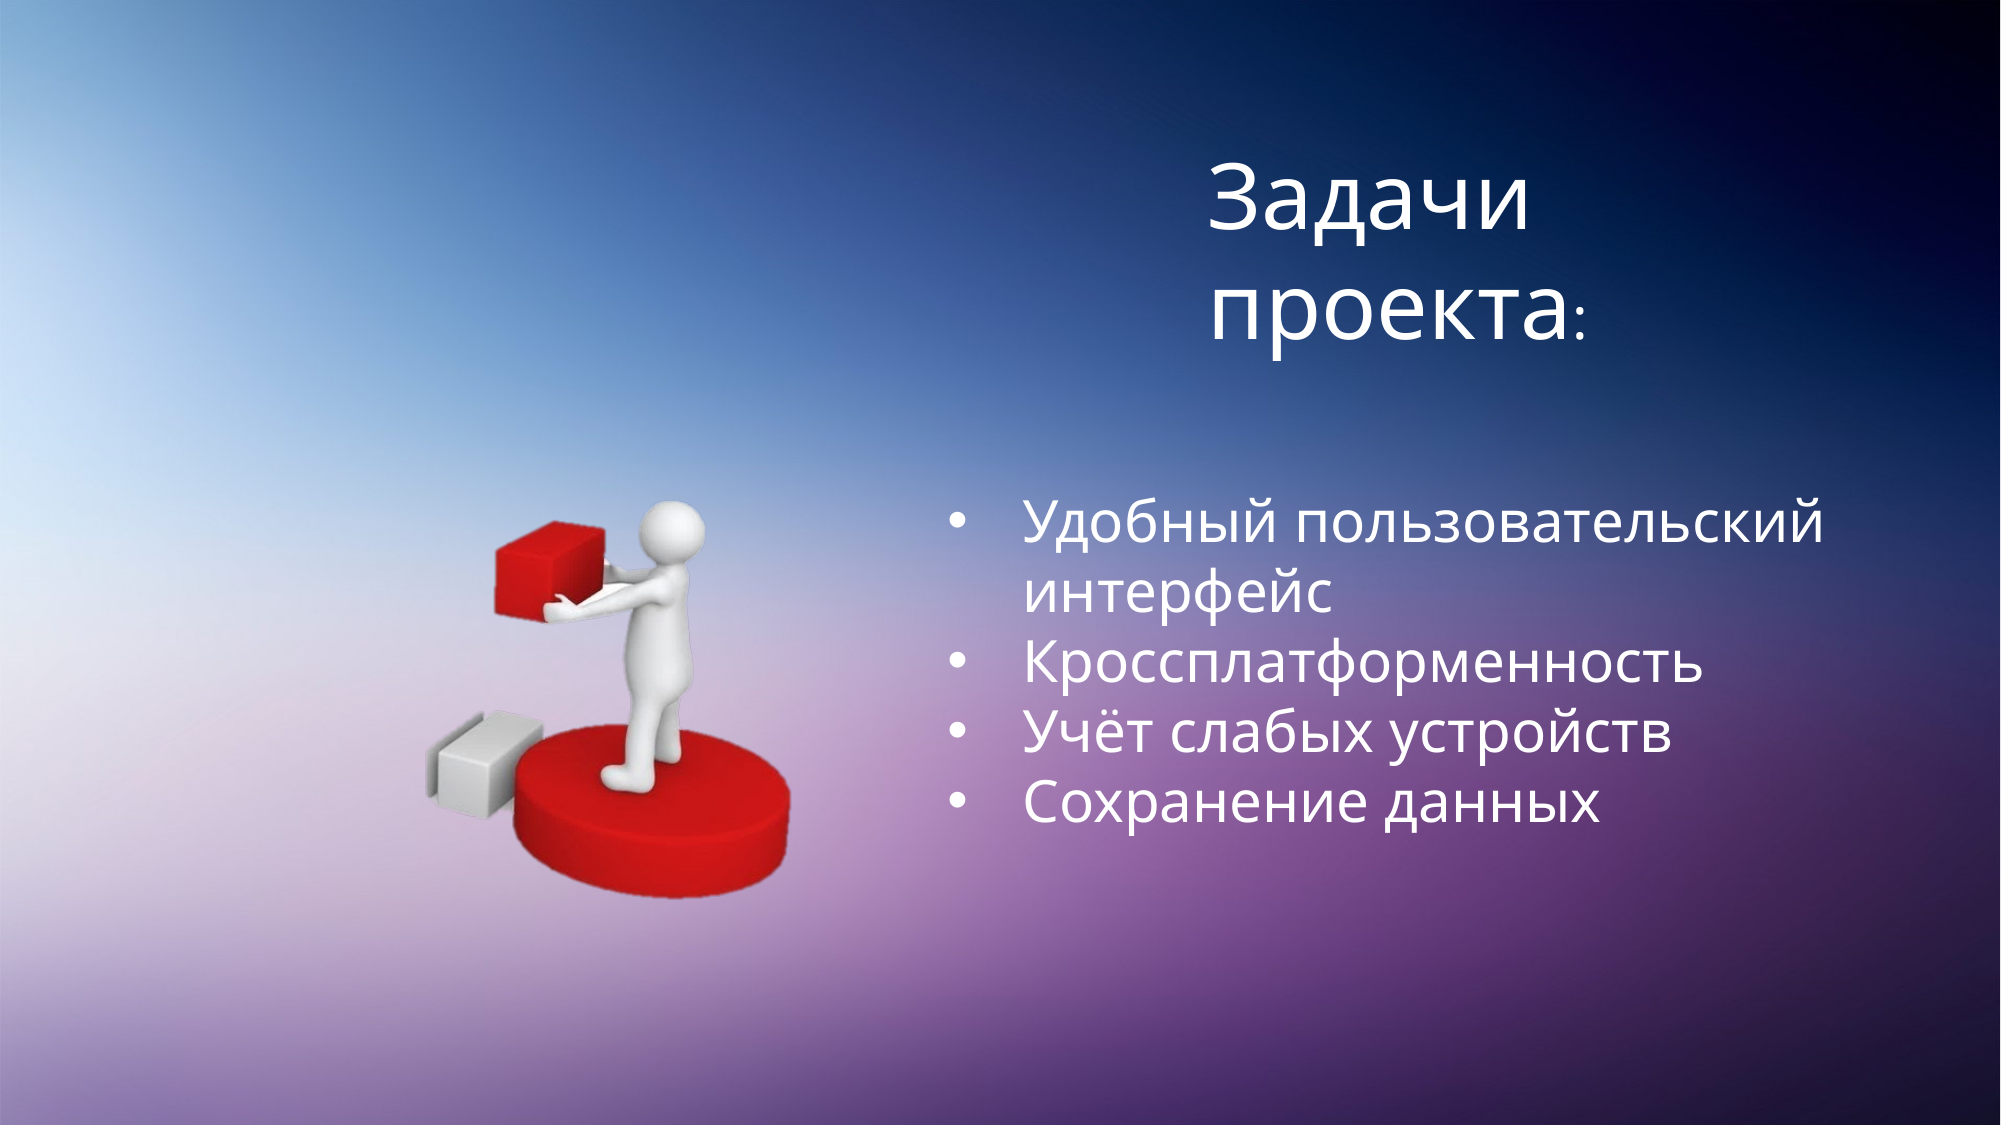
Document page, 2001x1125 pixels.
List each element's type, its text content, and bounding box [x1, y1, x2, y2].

text_box Удобный пользовательский интерфейс Кроссплатформенность Учёт слабых устройств Сохранение данных [1112, 476, 2000, 842]
text_box Задачи проекта: [1193, 130, 1906, 365]
picture [0, 0, 2001, 1125]
